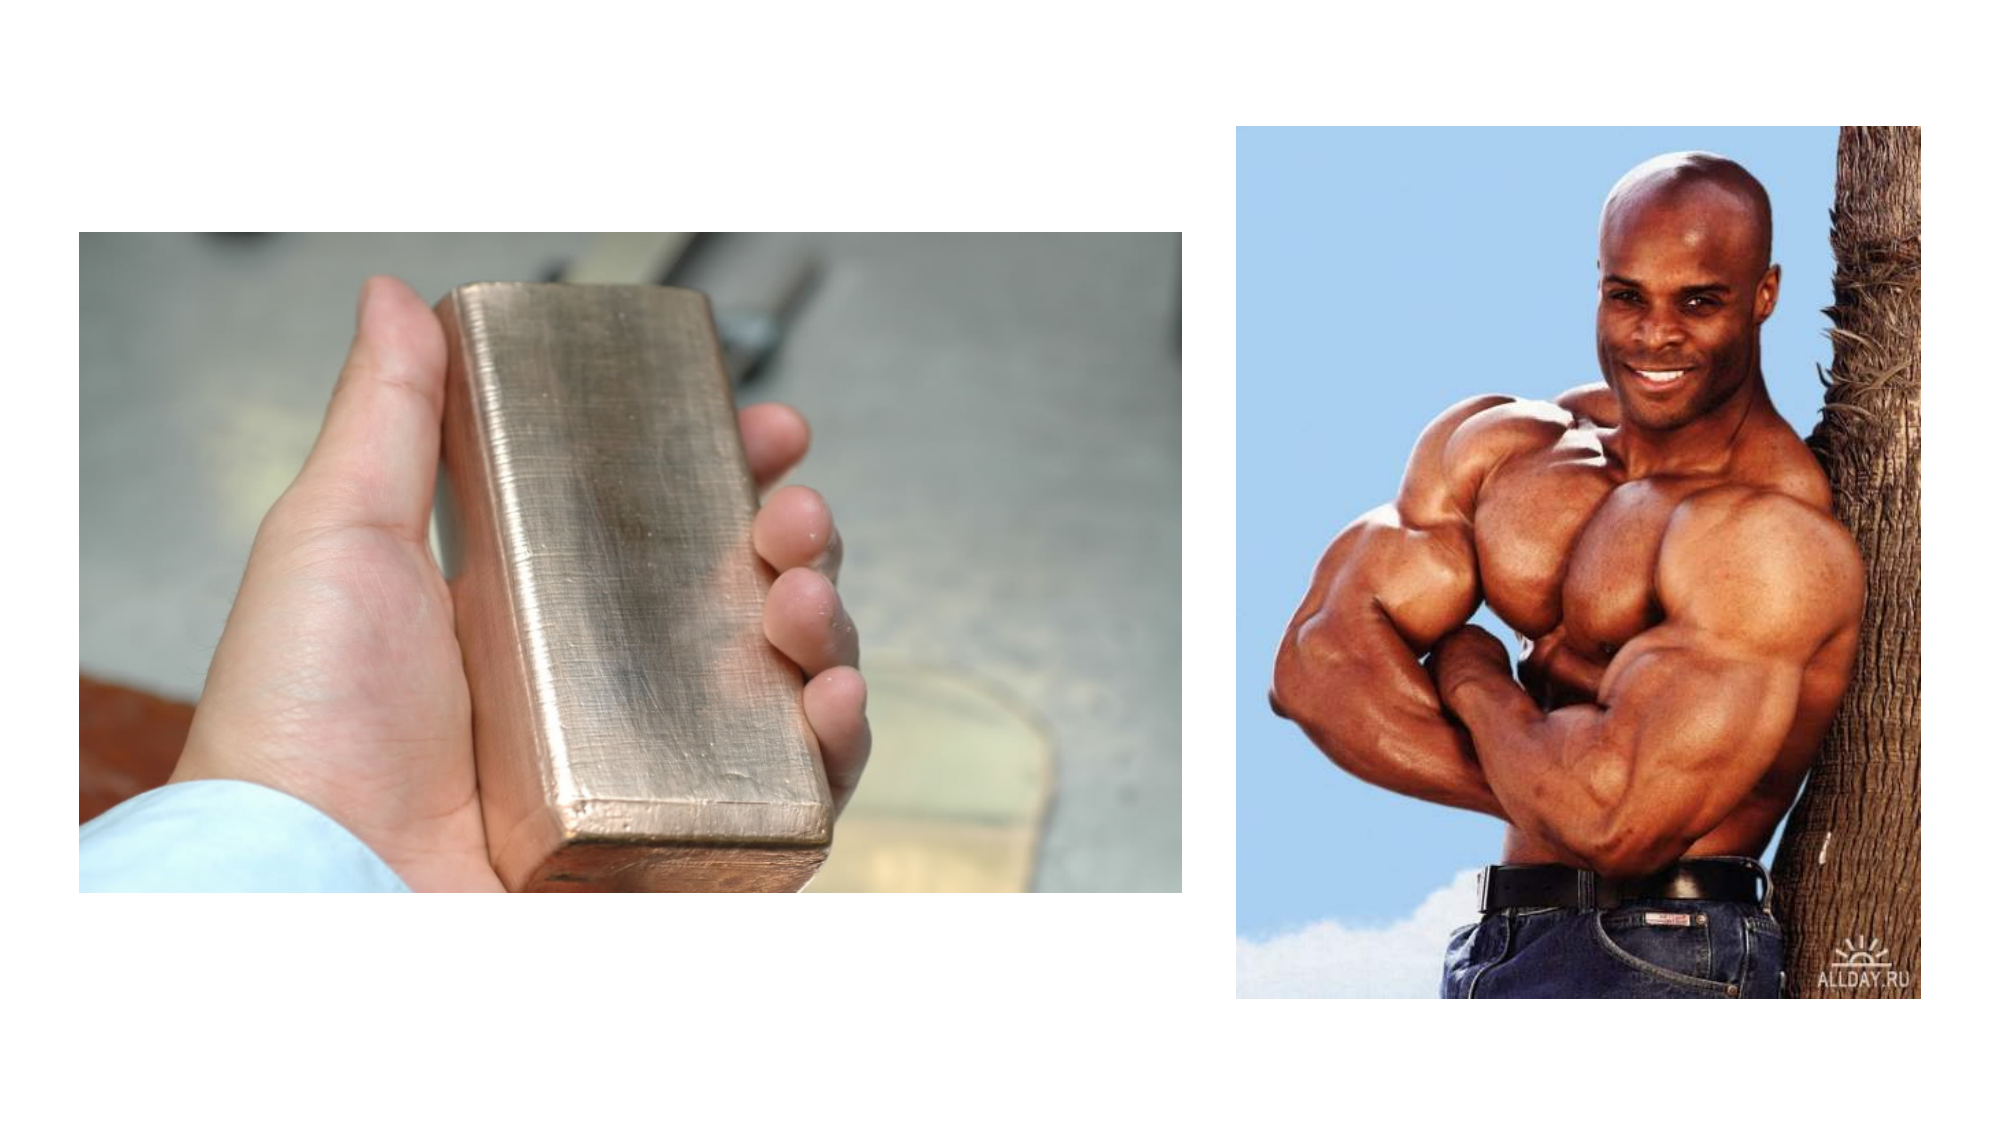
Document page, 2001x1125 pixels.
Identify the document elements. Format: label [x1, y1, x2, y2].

picture [79, 232, 1182, 893]
picture [1235, 126, 1921, 999]
